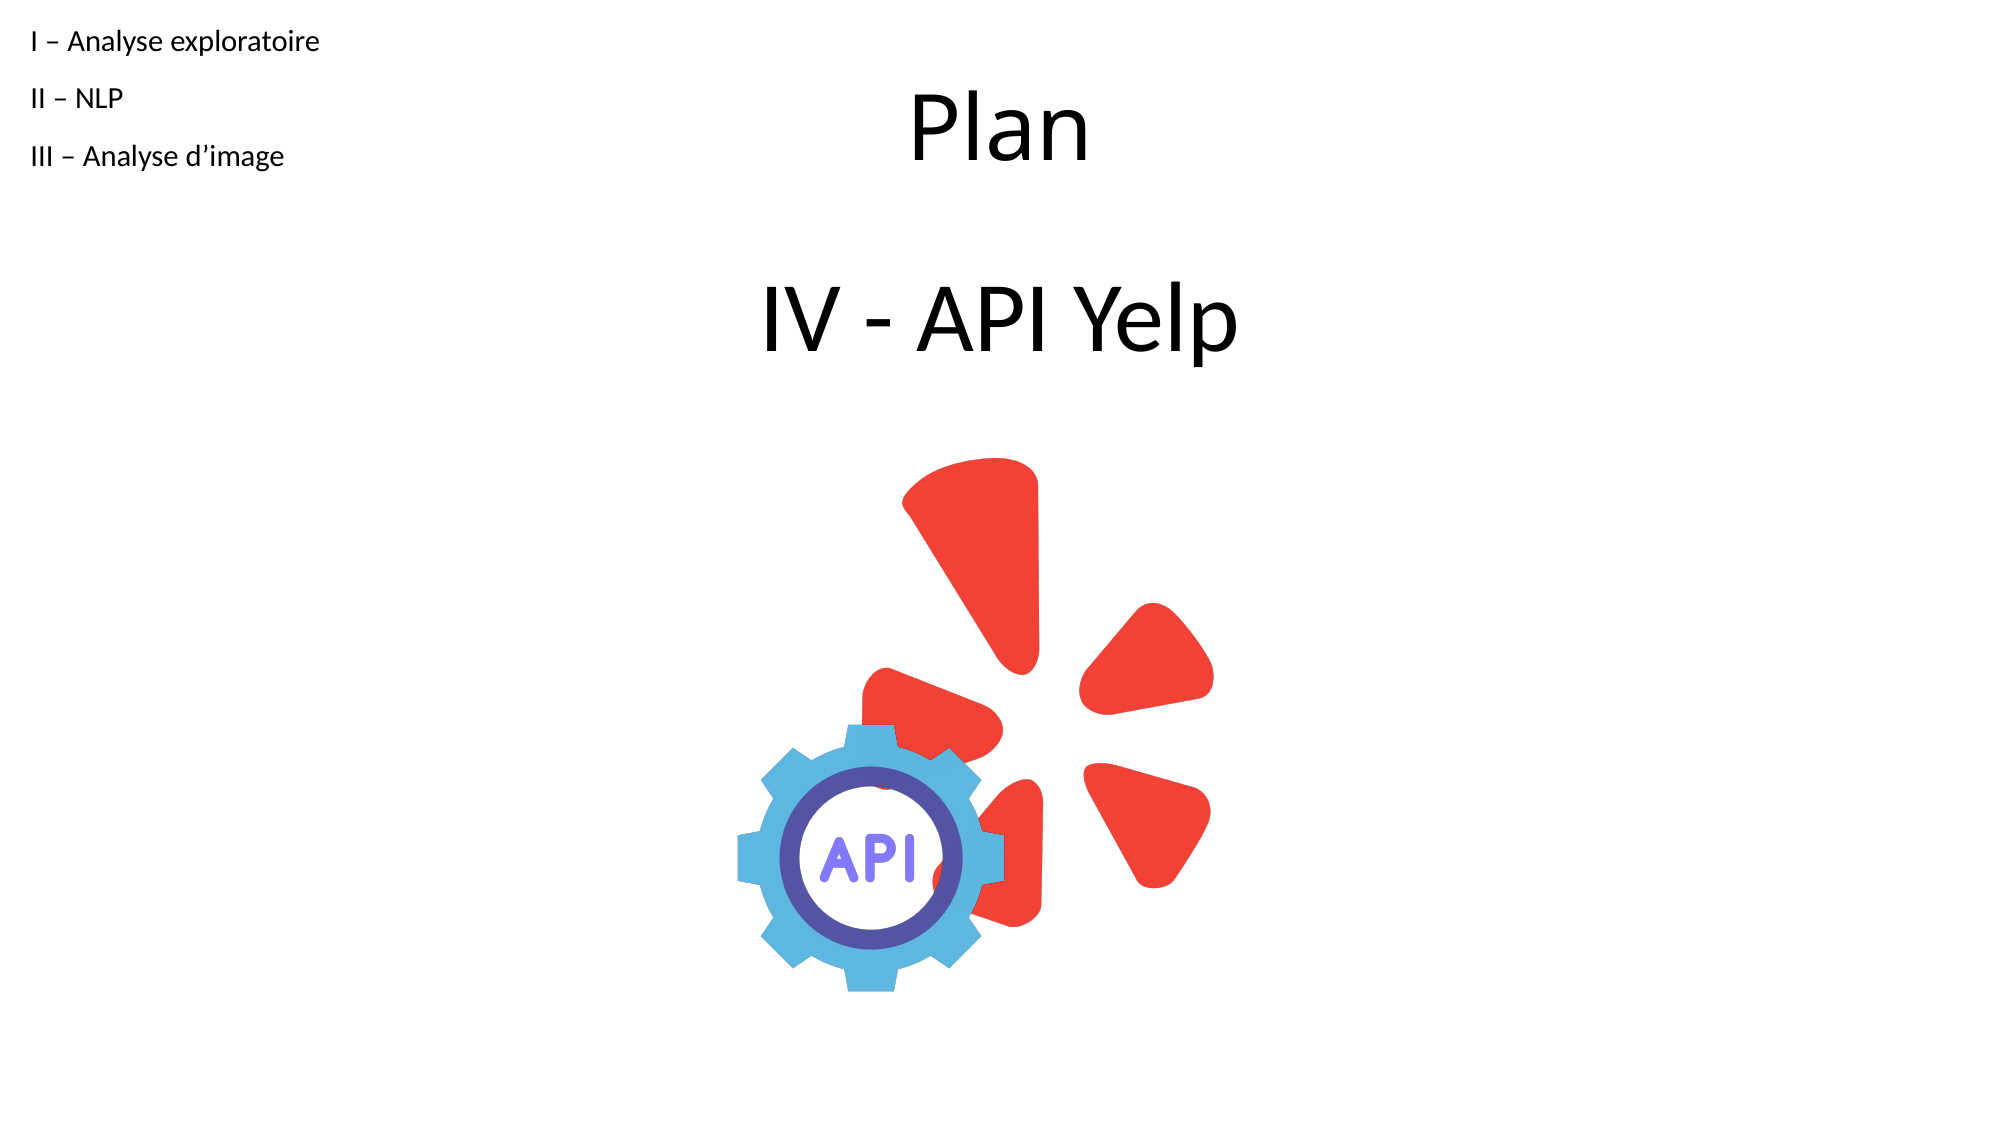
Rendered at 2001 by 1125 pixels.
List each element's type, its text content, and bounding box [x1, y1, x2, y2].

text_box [728, 458, 1272, 1001]
title Plan [99, 90, 1900, 172]
text_box II – NLP [15, 70, 381, 123]
text_box I – Analyse exploratoire [15, 13, 381, 65]
text_box IV - API Yelp [453, 244, 1546, 379]
text_box III – Analyse d’image [15, 128, 356, 180]
